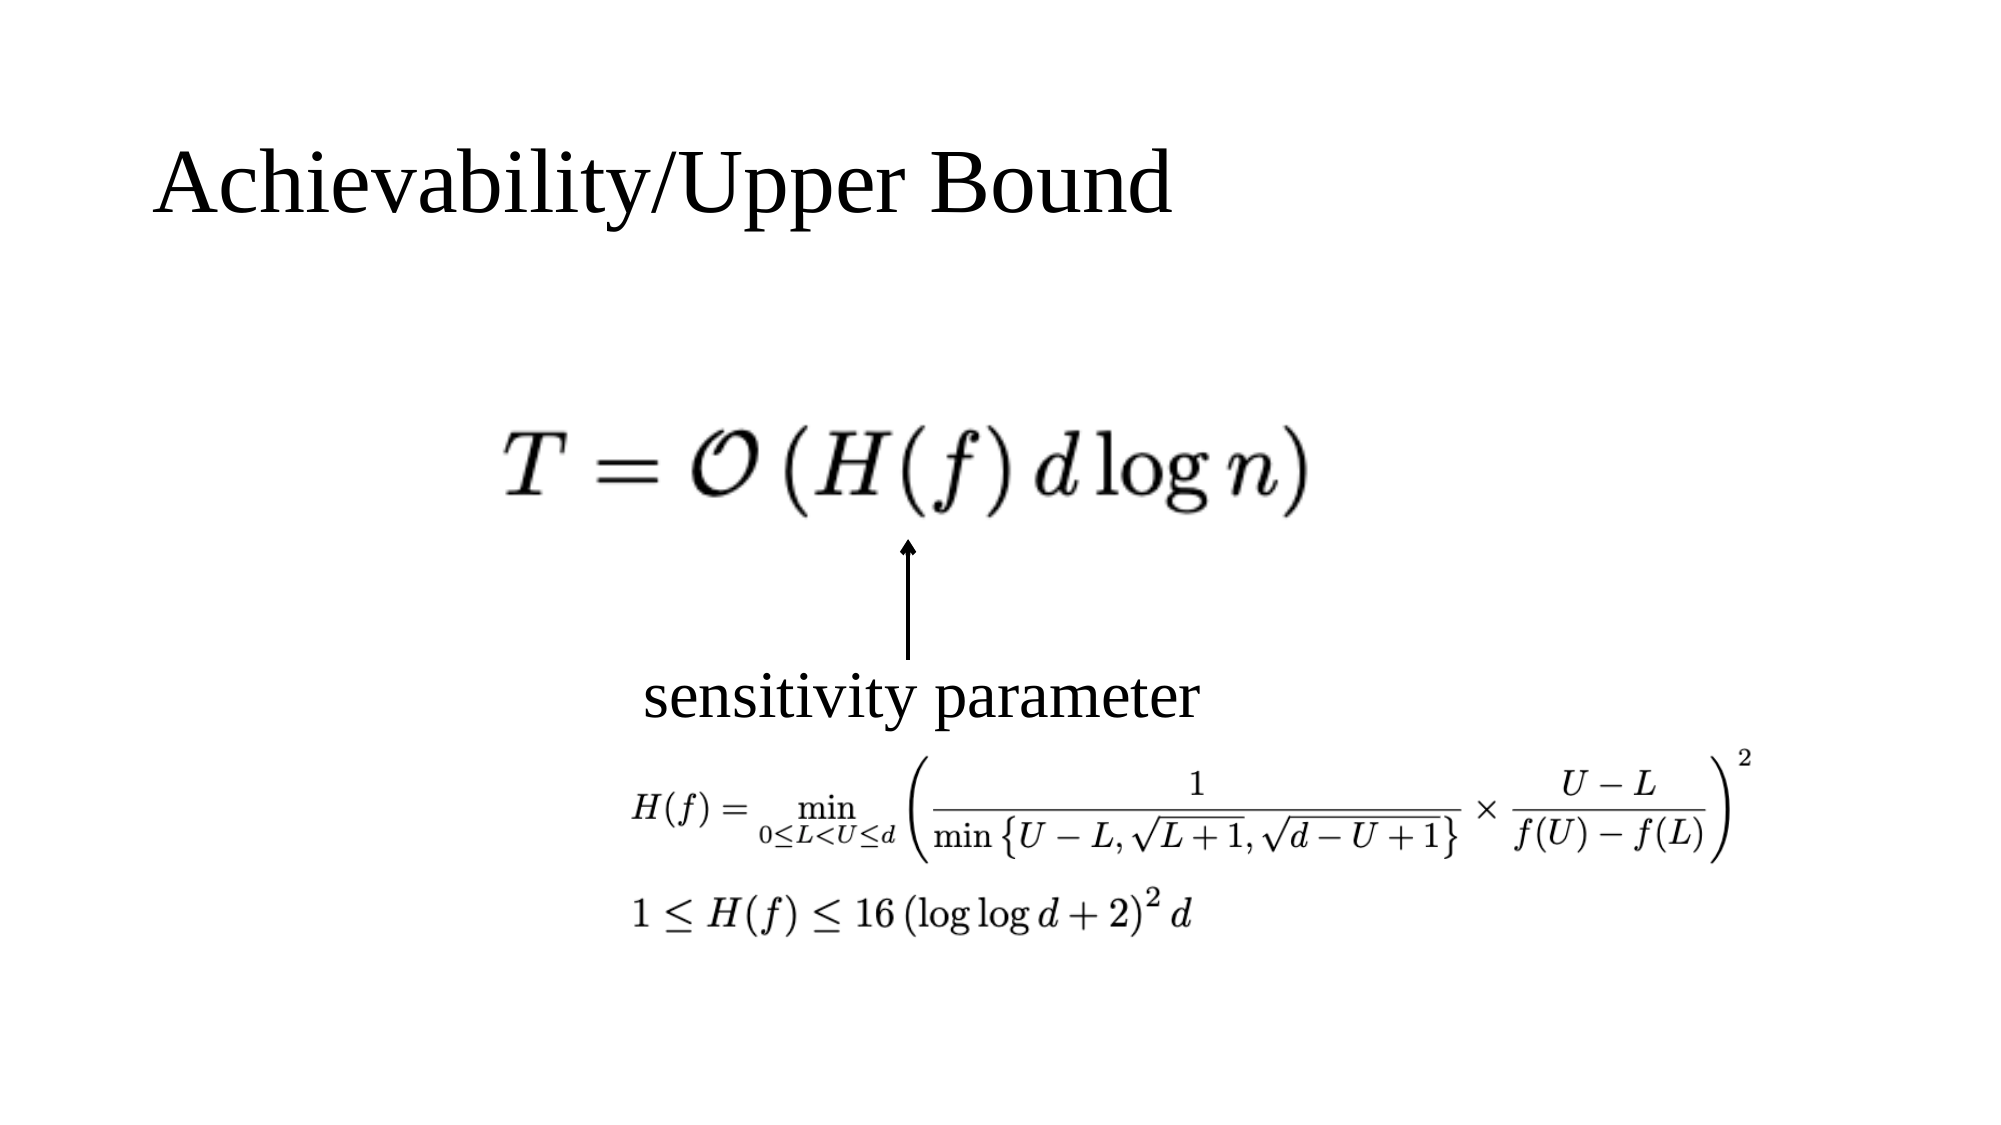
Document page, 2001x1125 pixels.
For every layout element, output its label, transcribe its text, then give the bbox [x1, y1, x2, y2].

text_box sensitivity parameter [628, 643, 1325, 739]
title Achievability/Upper Bound [137, 73, 1863, 292]
picture [628, 744, 1759, 872]
picture [482, 394, 1325, 540]
picture [628, 876, 1218, 953]
